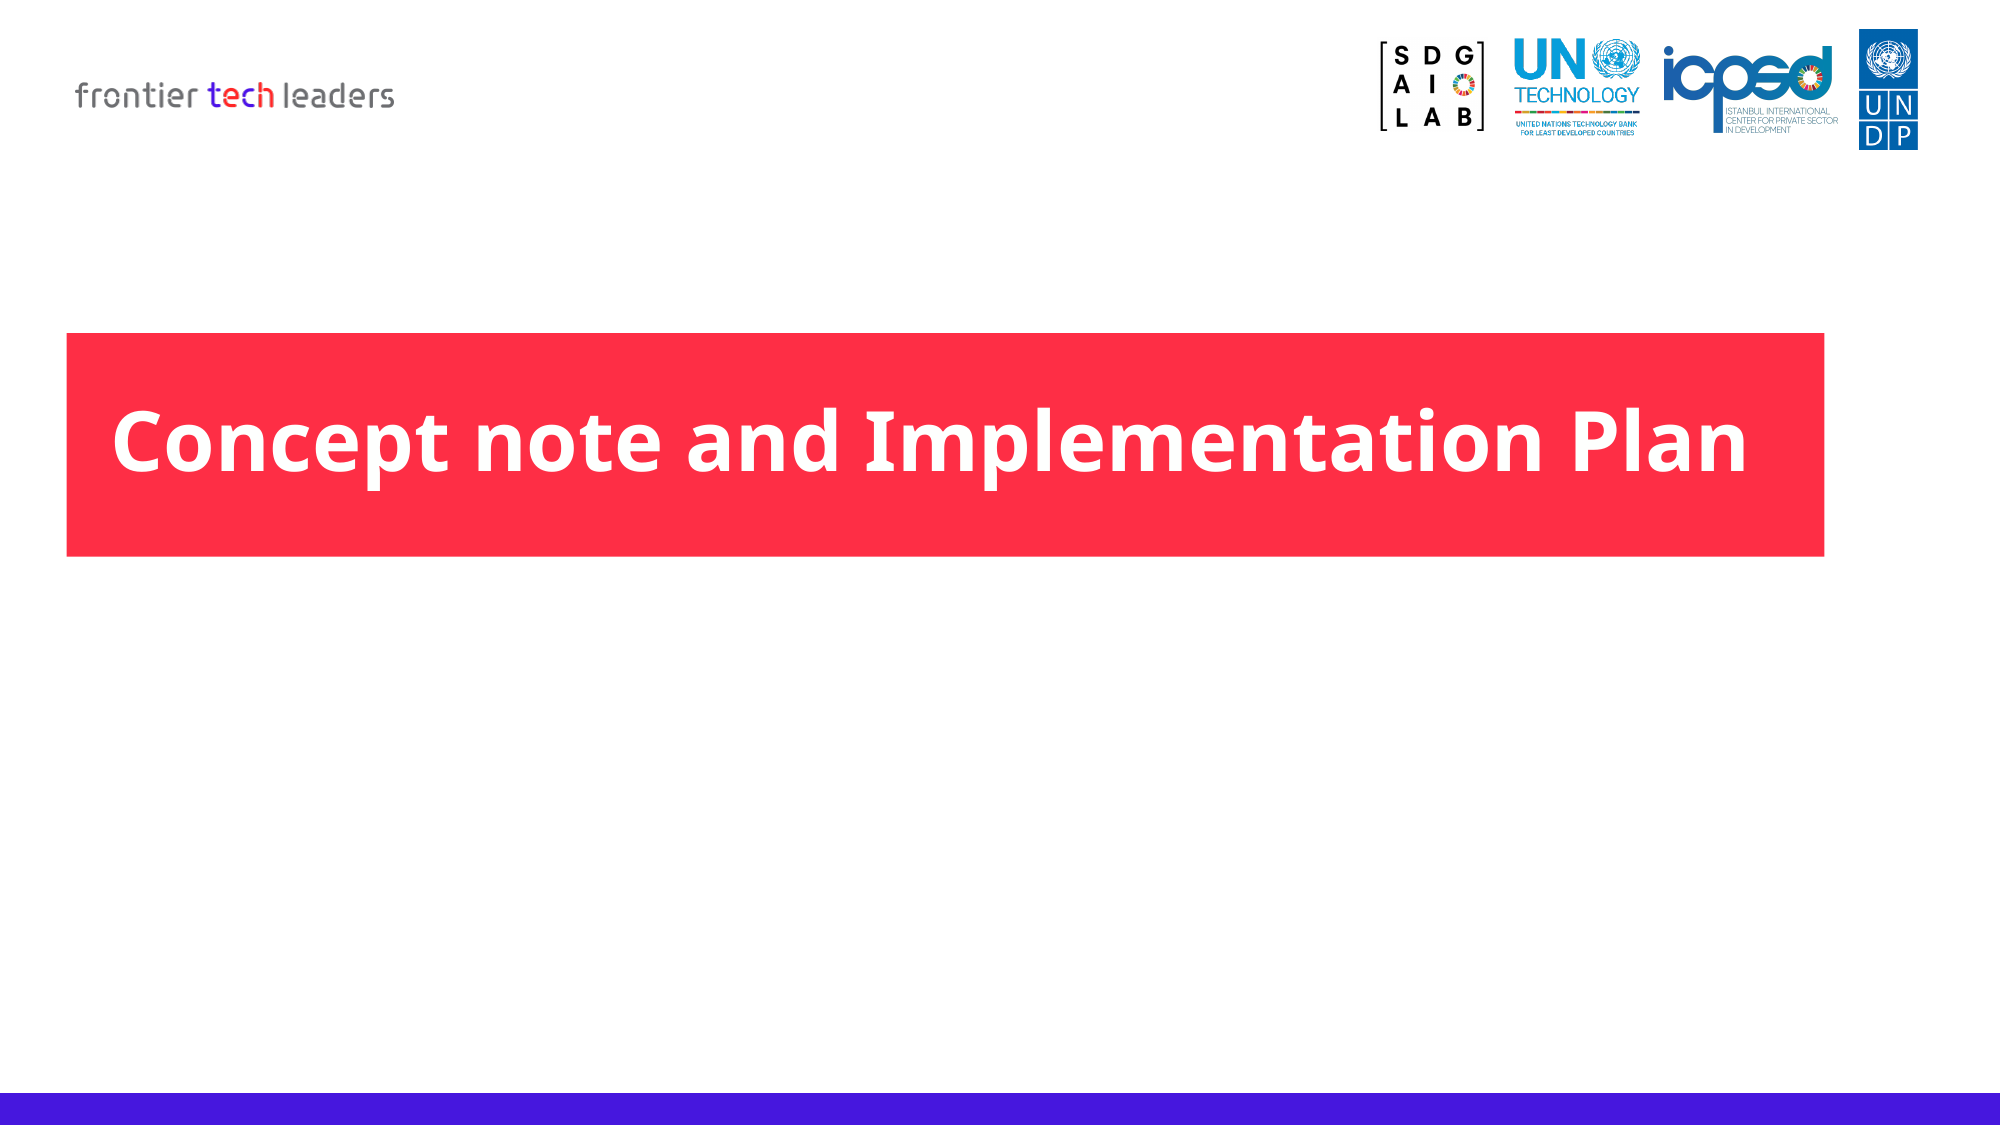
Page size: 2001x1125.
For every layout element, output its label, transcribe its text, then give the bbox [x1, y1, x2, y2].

text_box [0, 1093, 2000, 1125]
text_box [1377, 29, 1918, 150]
text_box [66, 333, 1825, 557]
picture [75, 82, 394, 108]
text_box Concept note and Implementation Plan [103, 397, 1838, 493]
